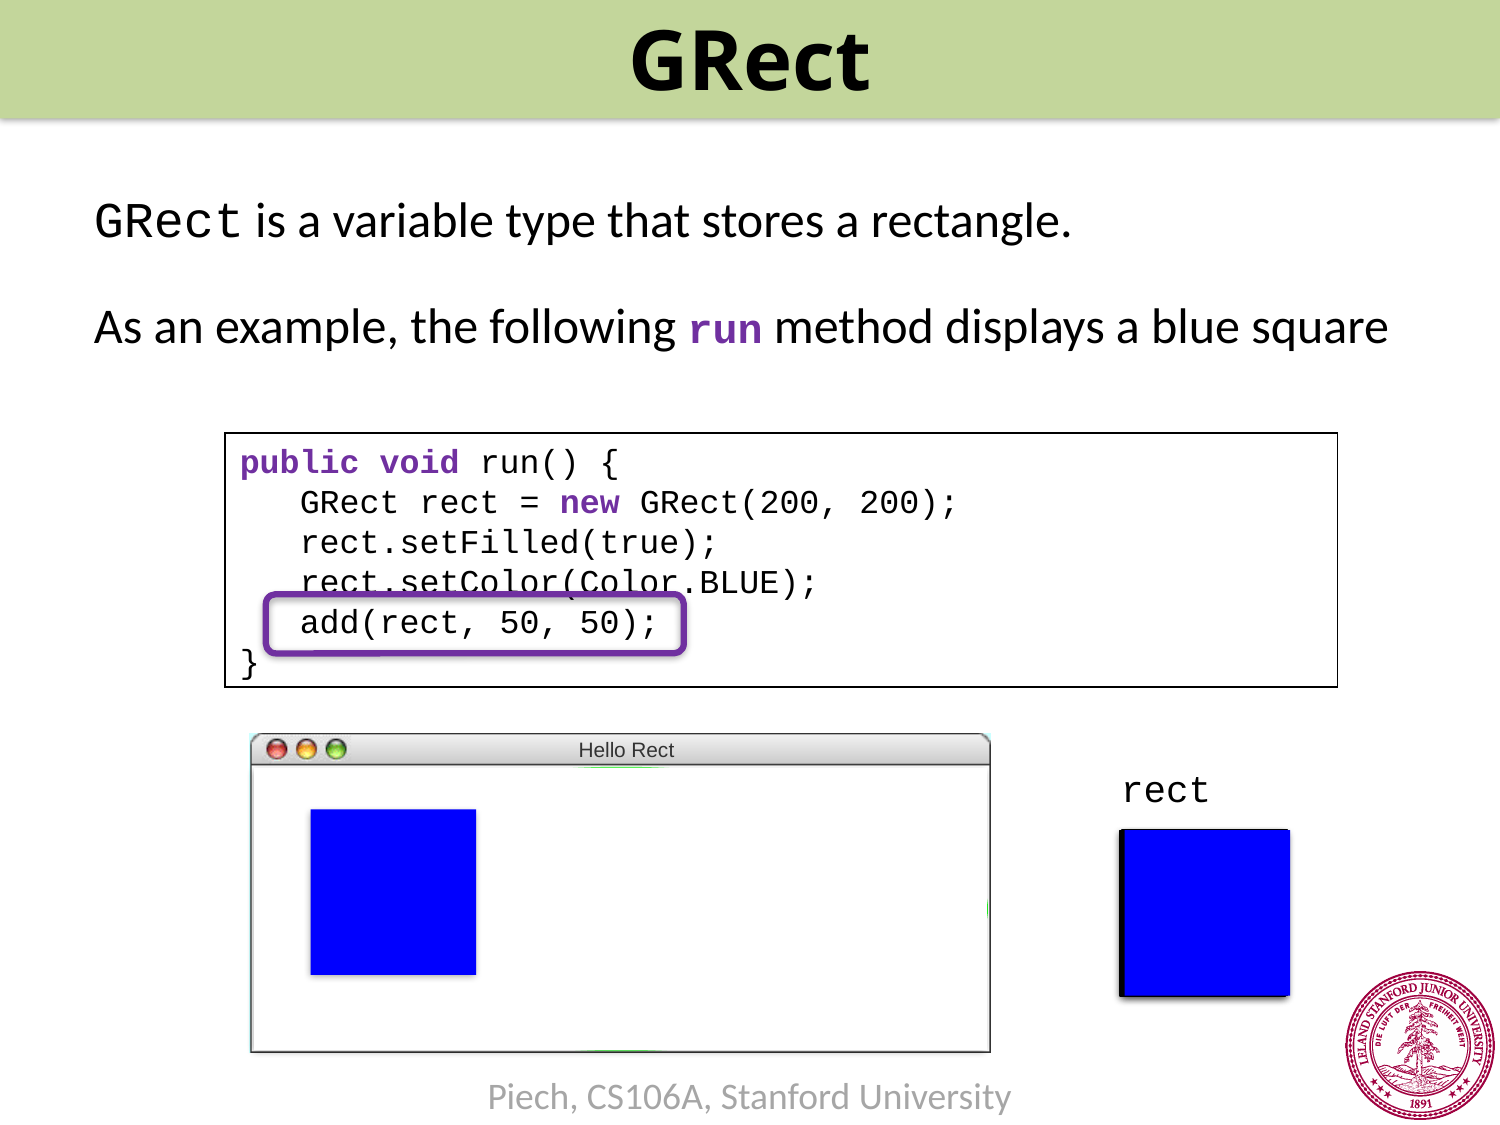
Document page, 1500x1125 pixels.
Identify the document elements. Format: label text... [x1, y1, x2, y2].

picture [1345, 971, 1495, 1120]
text_box GRect is a variable type that stores a rectangle. [79, 189, 1413, 295]
text_box GRect [0, 0, 1500, 122]
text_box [249, 728, 992, 1053]
text_box [1124, 829, 1291, 996]
text_box [265, 593, 685, 655]
text_box rect [1106, 757, 1227, 818]
text_box As an example, the following run method displays a blue square [79, 295, 1413, 386]
text_box public void run() { GRect rect = new GRect(200, 200); rect.setFilled(true); rect.setColor(Color.BLUE); add(rect, 50, 50); } [224, 432, 1338, 688]
